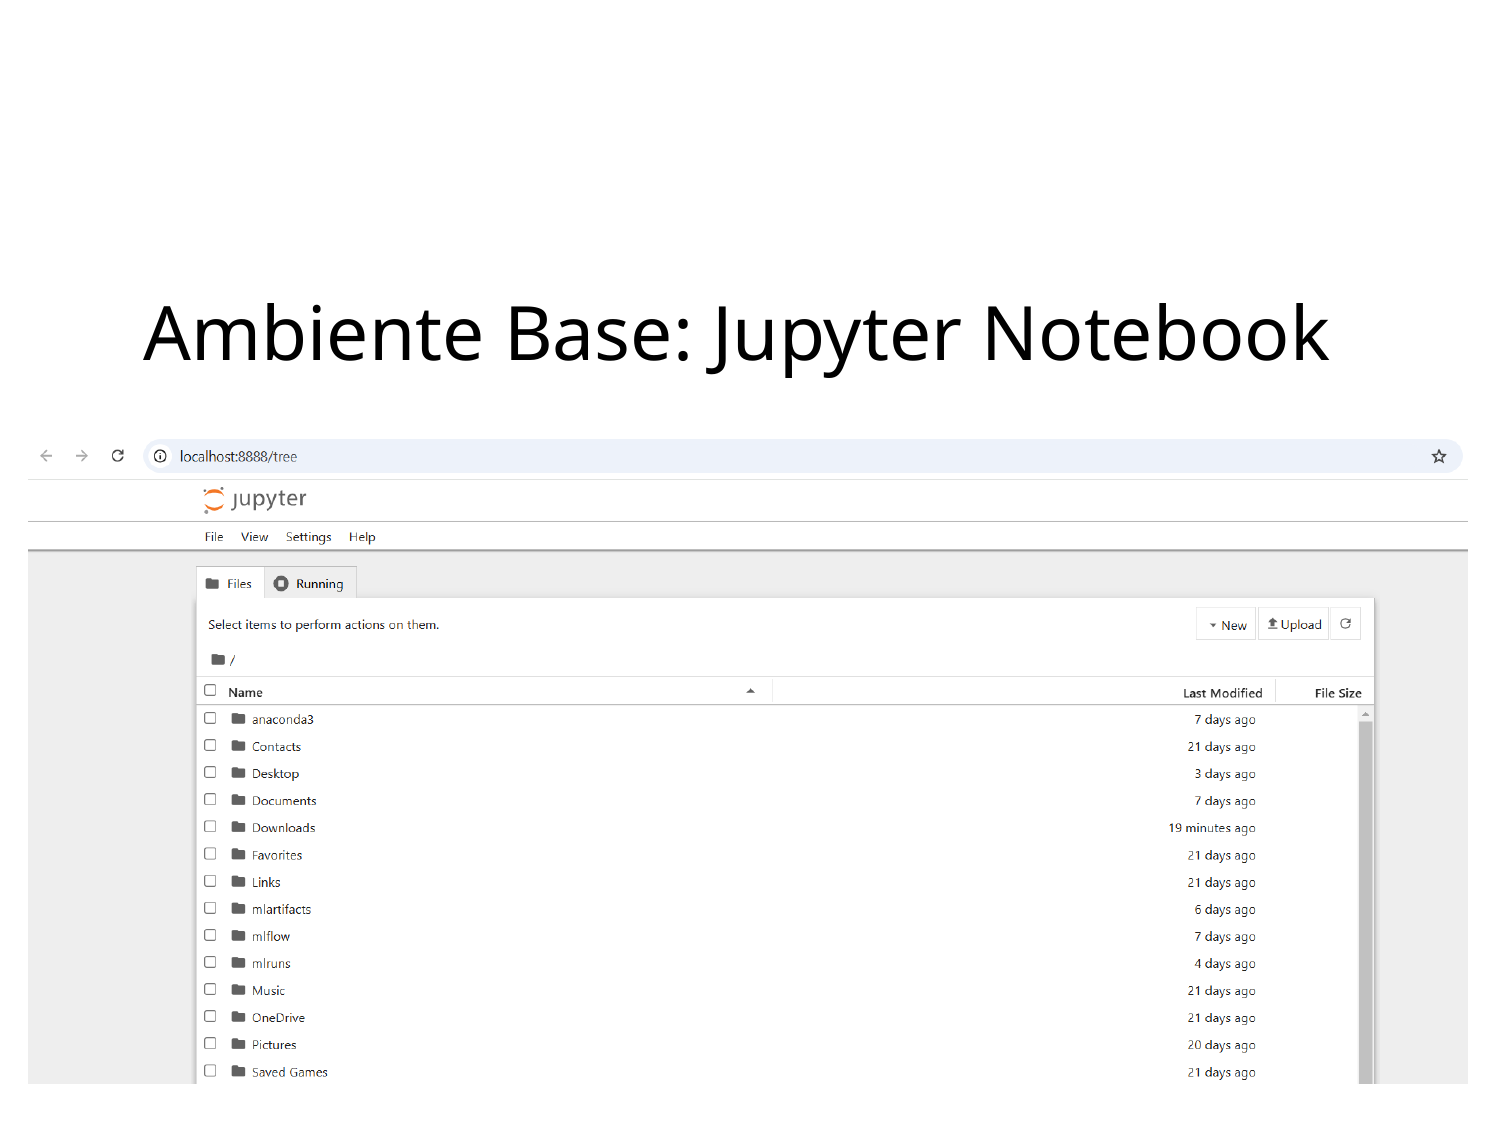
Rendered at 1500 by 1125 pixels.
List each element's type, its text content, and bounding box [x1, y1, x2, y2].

title Ambiente Base: Jupyter Notebook [128, 240, 1352, 432]
picture [28, 434, 1468, 1084]
